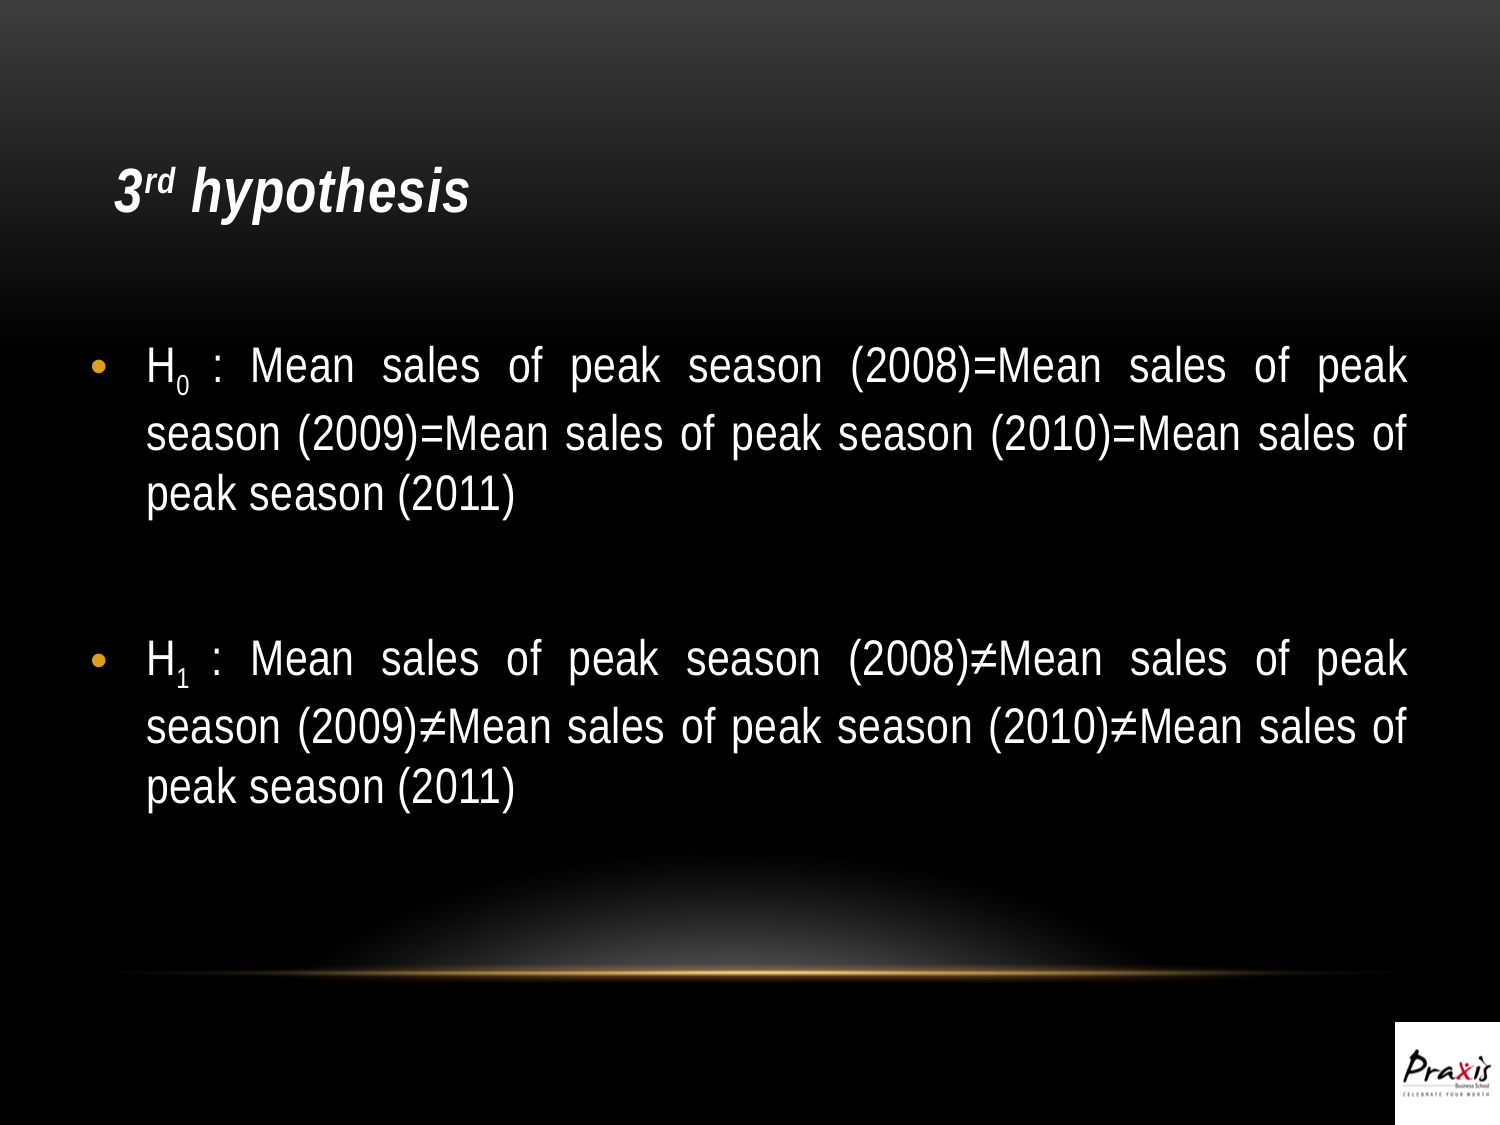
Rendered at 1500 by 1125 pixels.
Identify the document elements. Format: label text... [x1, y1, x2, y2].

title 3rd hypothesis [99, 45, 1400, 233]
list H0 : Mean sales of peak season (2008)=Mean sales of peak season (2009)=Mean sales of peak season (2010)=Mean sales of peak season (2011) H1 : Mean sales of peak season (2008)≠Mean sales of peak season (2009)≠Mean sales of peak season (2010)≠Mean sales of peak season (2011) [75, 324, 1425, 1005]
picture [0, 0, 1500, 1125]
